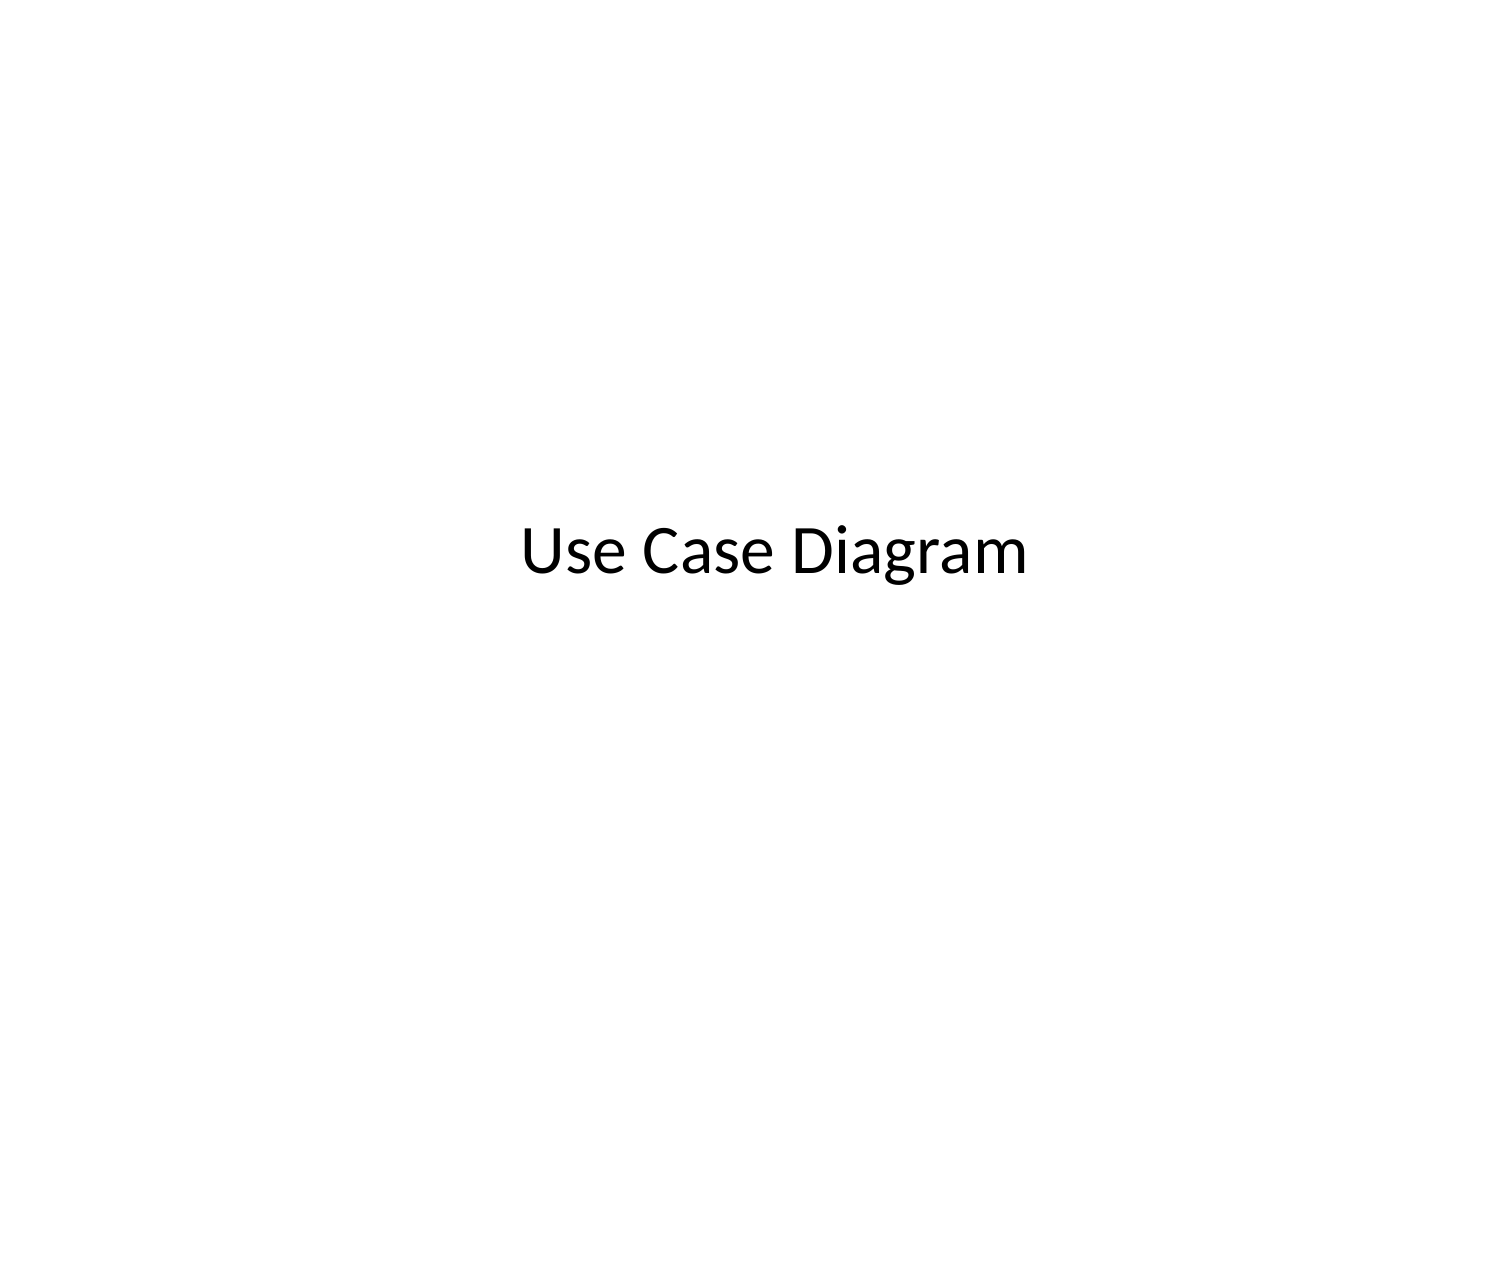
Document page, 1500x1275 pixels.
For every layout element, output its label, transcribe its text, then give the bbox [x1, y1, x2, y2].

title Use Case Diagram [137, 495, 1413, 595]
